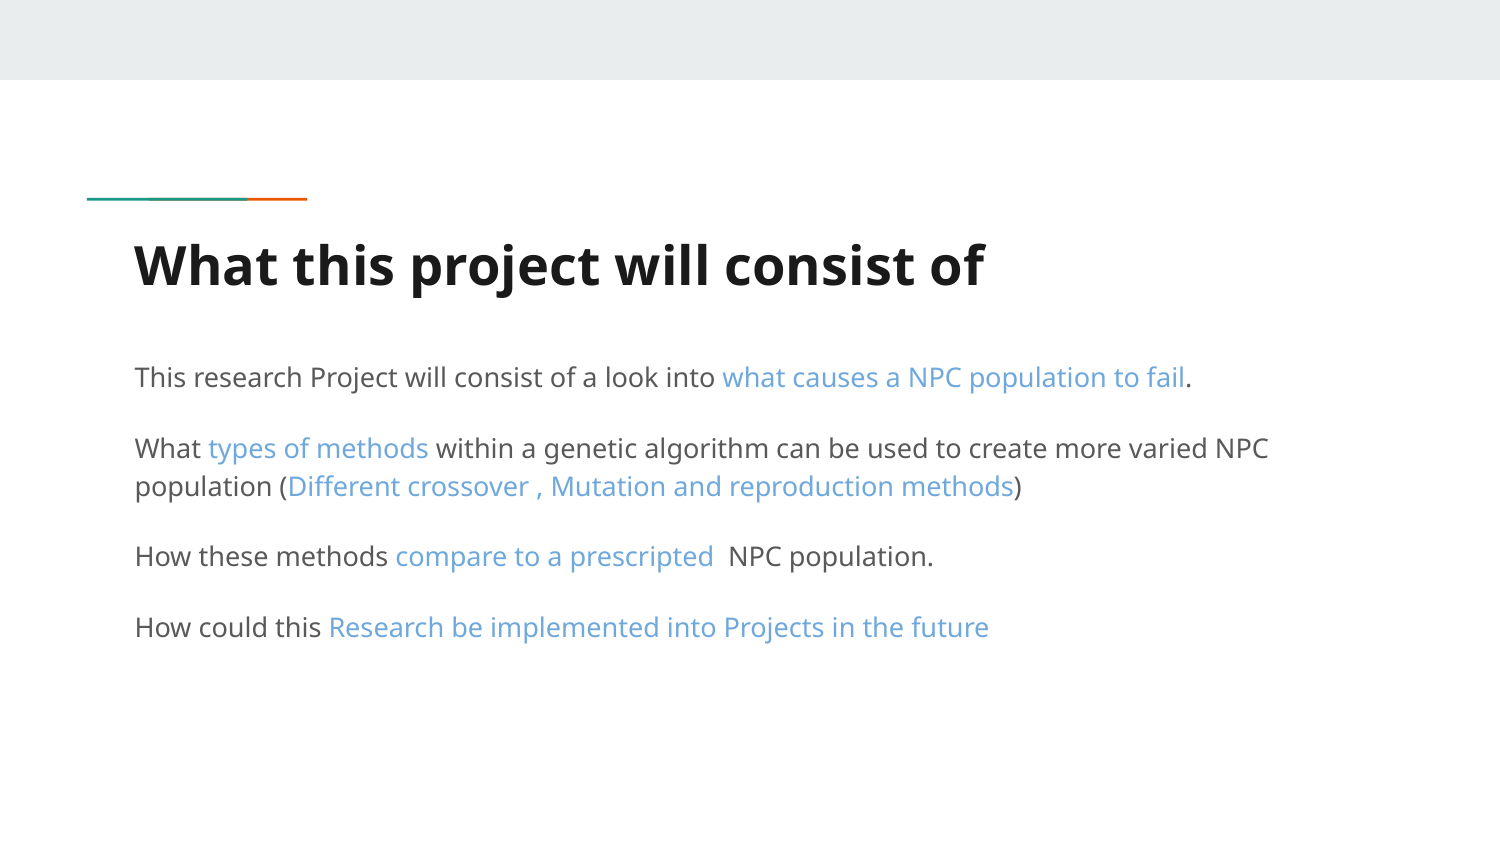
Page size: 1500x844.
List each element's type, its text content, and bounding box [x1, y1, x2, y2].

title What this project will consist of [119, 216, 1381, 305]
list This research Project will consist of a look into what causes a NPC population to fail. What types of methods within a genetic algorithm can be used to create more varied NPC population (Different crossover , Mutation and reproduction methods) How these methods compare to a prescripted NPC population. How could this Research be implemented into Projects in the future [119, 341, 1381, 712]
